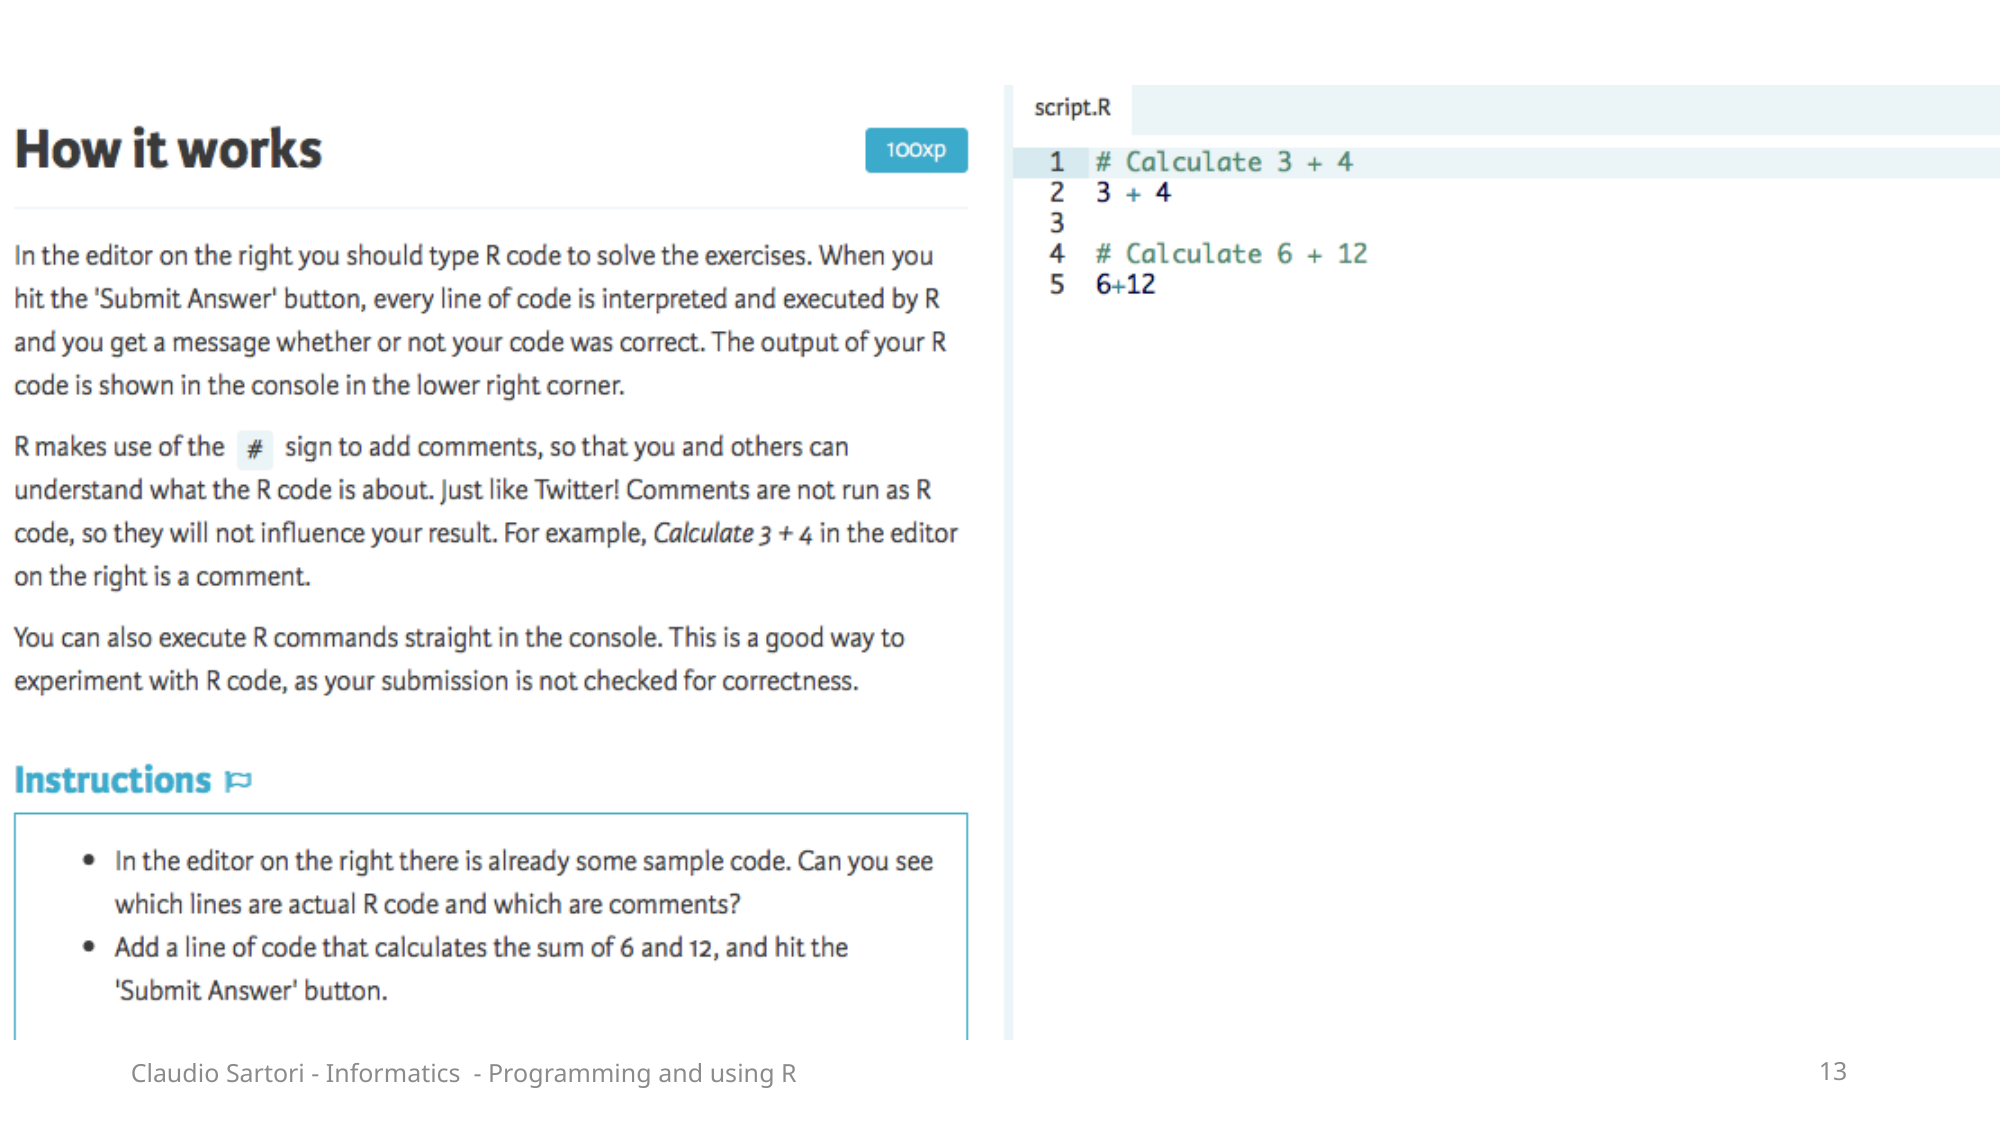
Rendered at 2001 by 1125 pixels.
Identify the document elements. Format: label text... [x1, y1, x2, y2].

footer Claudio Sartori - Informatics - Programming and using R [115, 1042, 1338, 1103]
picture [0, 85, 2000, 1040]
slide_number 13 [1412, 1042, 1863, 1103]
